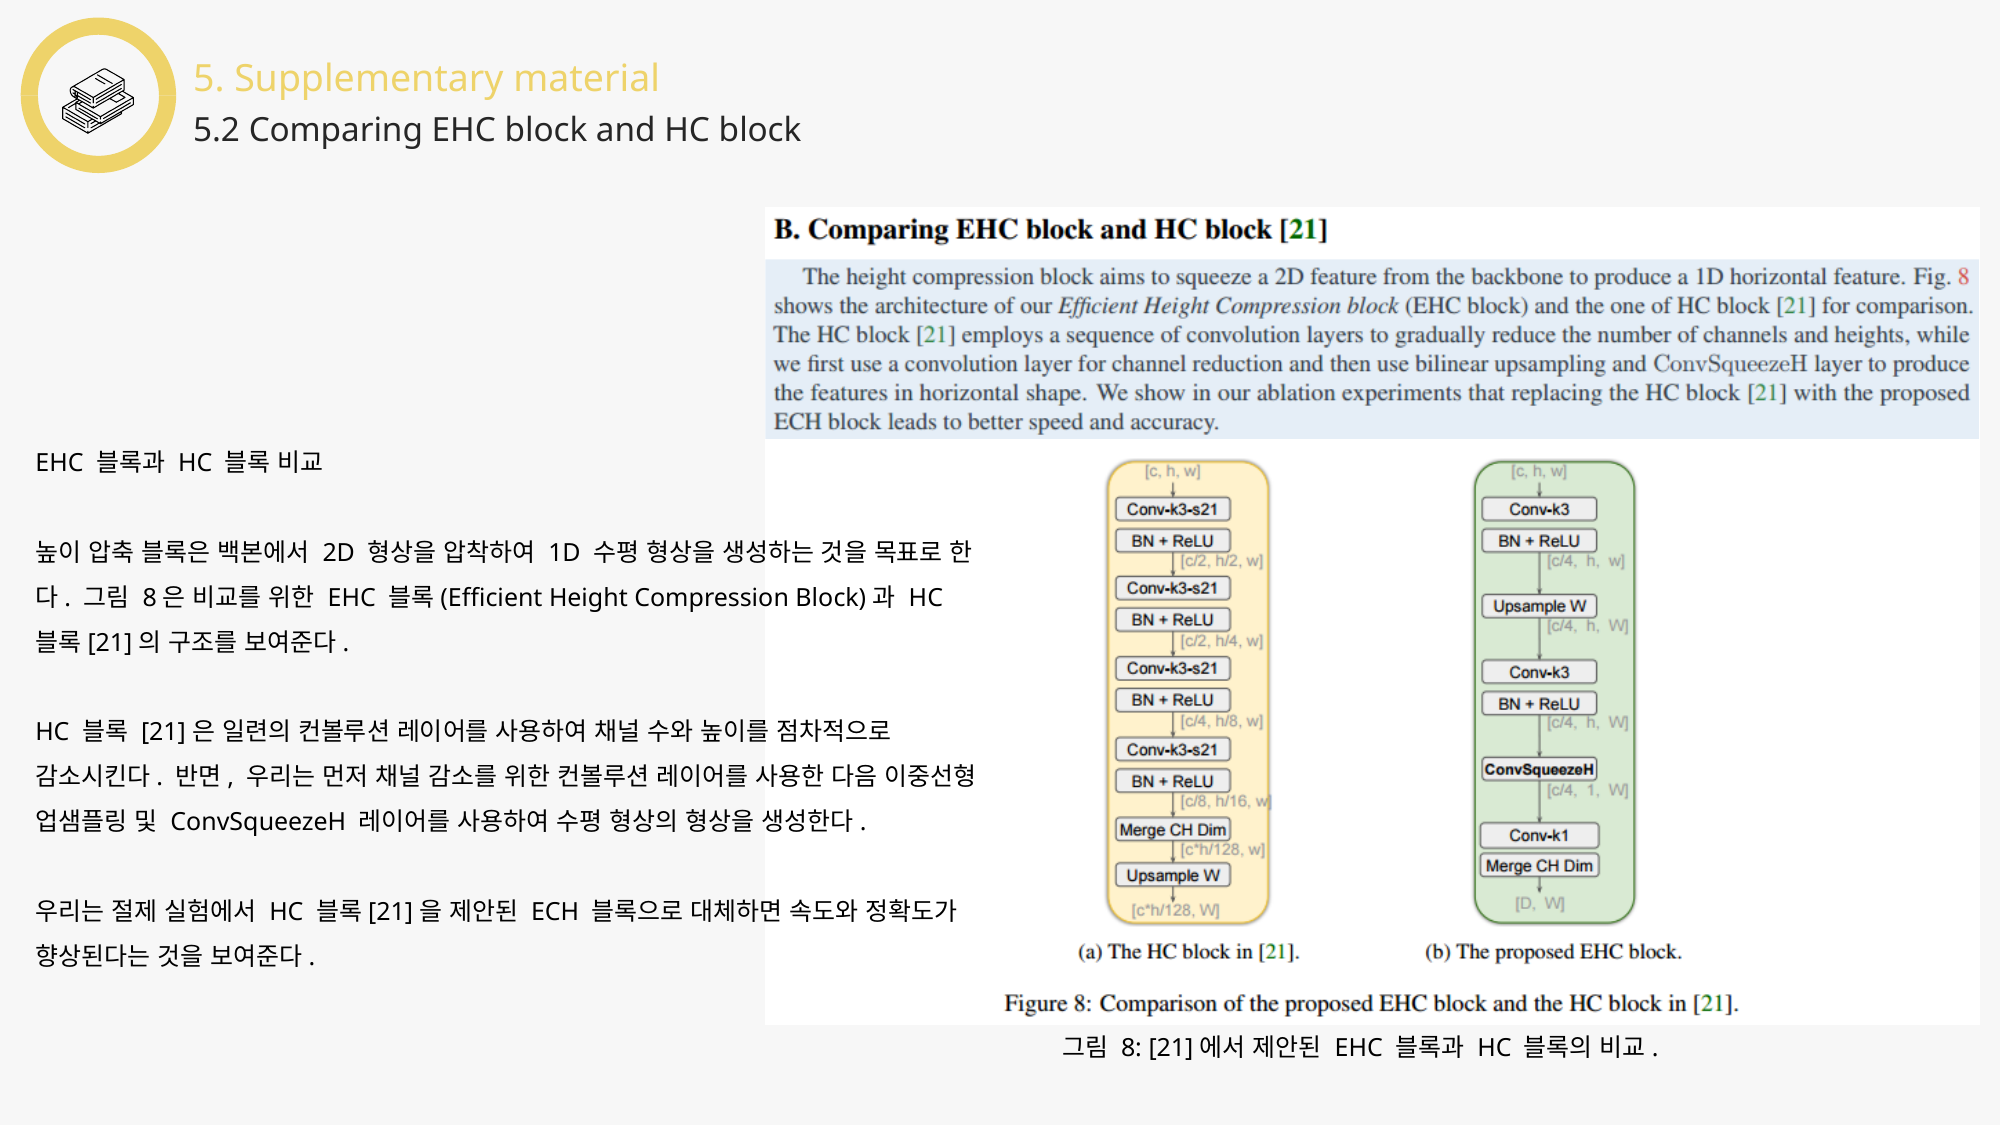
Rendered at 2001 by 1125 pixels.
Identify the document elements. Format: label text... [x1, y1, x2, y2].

text_box 그림 8: [21]에서 제안된 EHC 블록과 HC 블록의 비교. [860, 1025, 1861, 1069]
text_box EHC 블록과 HC 블록 비교 높이 압축 블록은 백본에서 2D 형상을 압착하여 1D 수평 형상을 생성하는 것을 목표로 한다. 그림 8은 비교를 위한 EHC 블록(Efficient Height Compression Block)과 HC 블록[21]의 구조를 보여준다. HC 블록 [21]은 일련의 컨볼루션 레이어를 사용하여 채널 수와 높이를 점차적으로 감소시킨다. 반면, 우리는 먼저 채널 감소를 위한 컨볼루션 레이어를 사용한 다음 이중선형 업샘플링 및 ConvSqueezeH 레이어를 사용하여 수평 형상의 형상을 생성한다. 우리는 절제 실험에서 HC 블록[21]을 제안된 ECH 블록으로 대체하면 속도와 정확도가 향상된다는 것을 보여준다. [20, 424, 765, 978]
text_box 5.2 Comparing EHC block and HC block [178, 100, 823, 156]
text_box [19, 96, 178, 175]
picture [62, 65, 134, 137]
picture [765, 207, 1980, 1025]
text_box [19, 16, 178, 97]
text_box 5. Supplementary material [178, 46, 746, 100]
